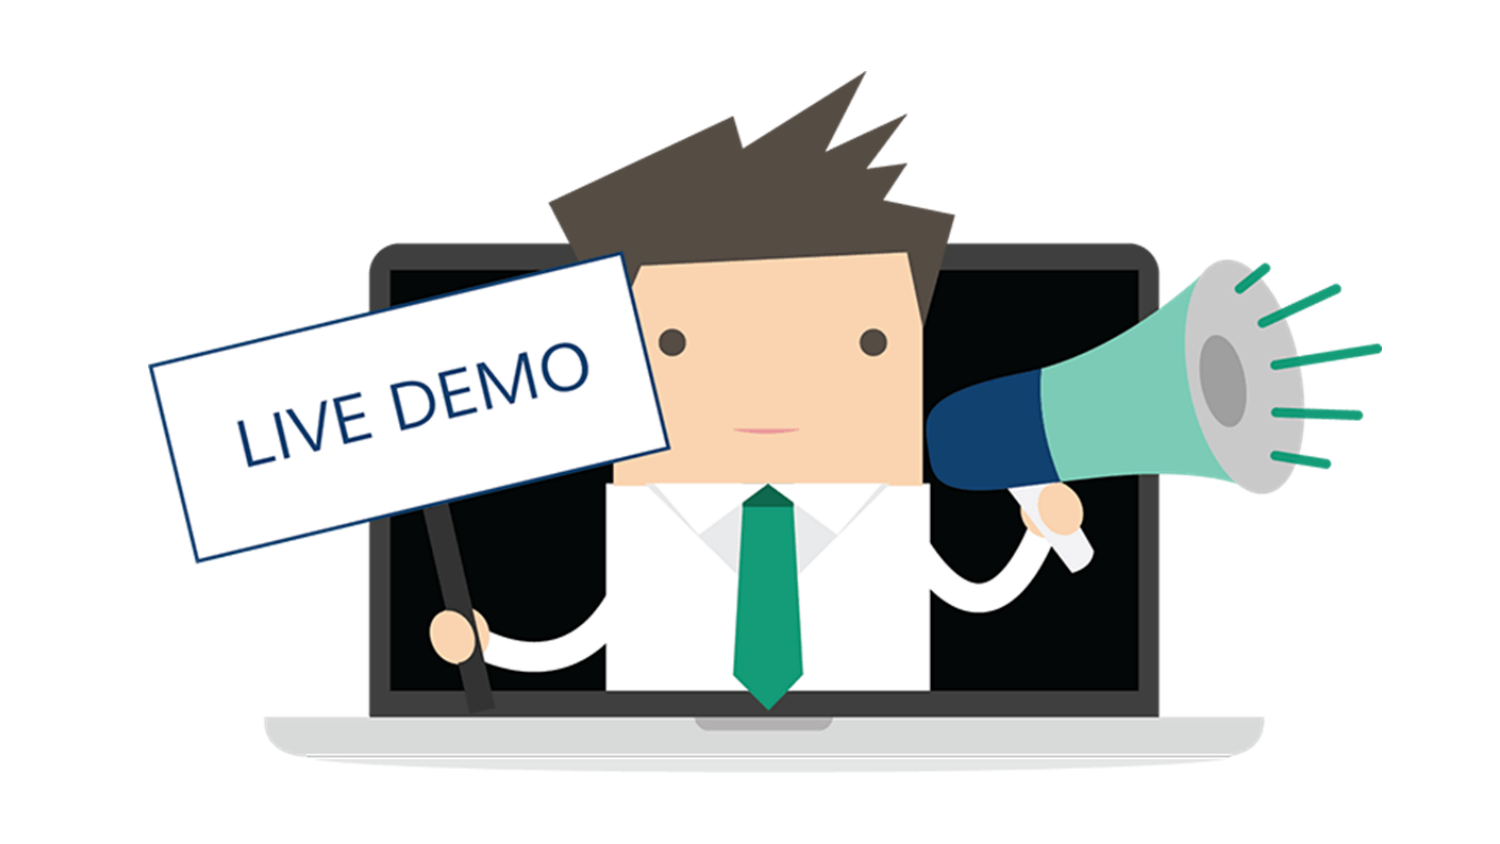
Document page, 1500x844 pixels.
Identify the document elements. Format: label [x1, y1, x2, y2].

picture [147, 69, 1383, 774]
